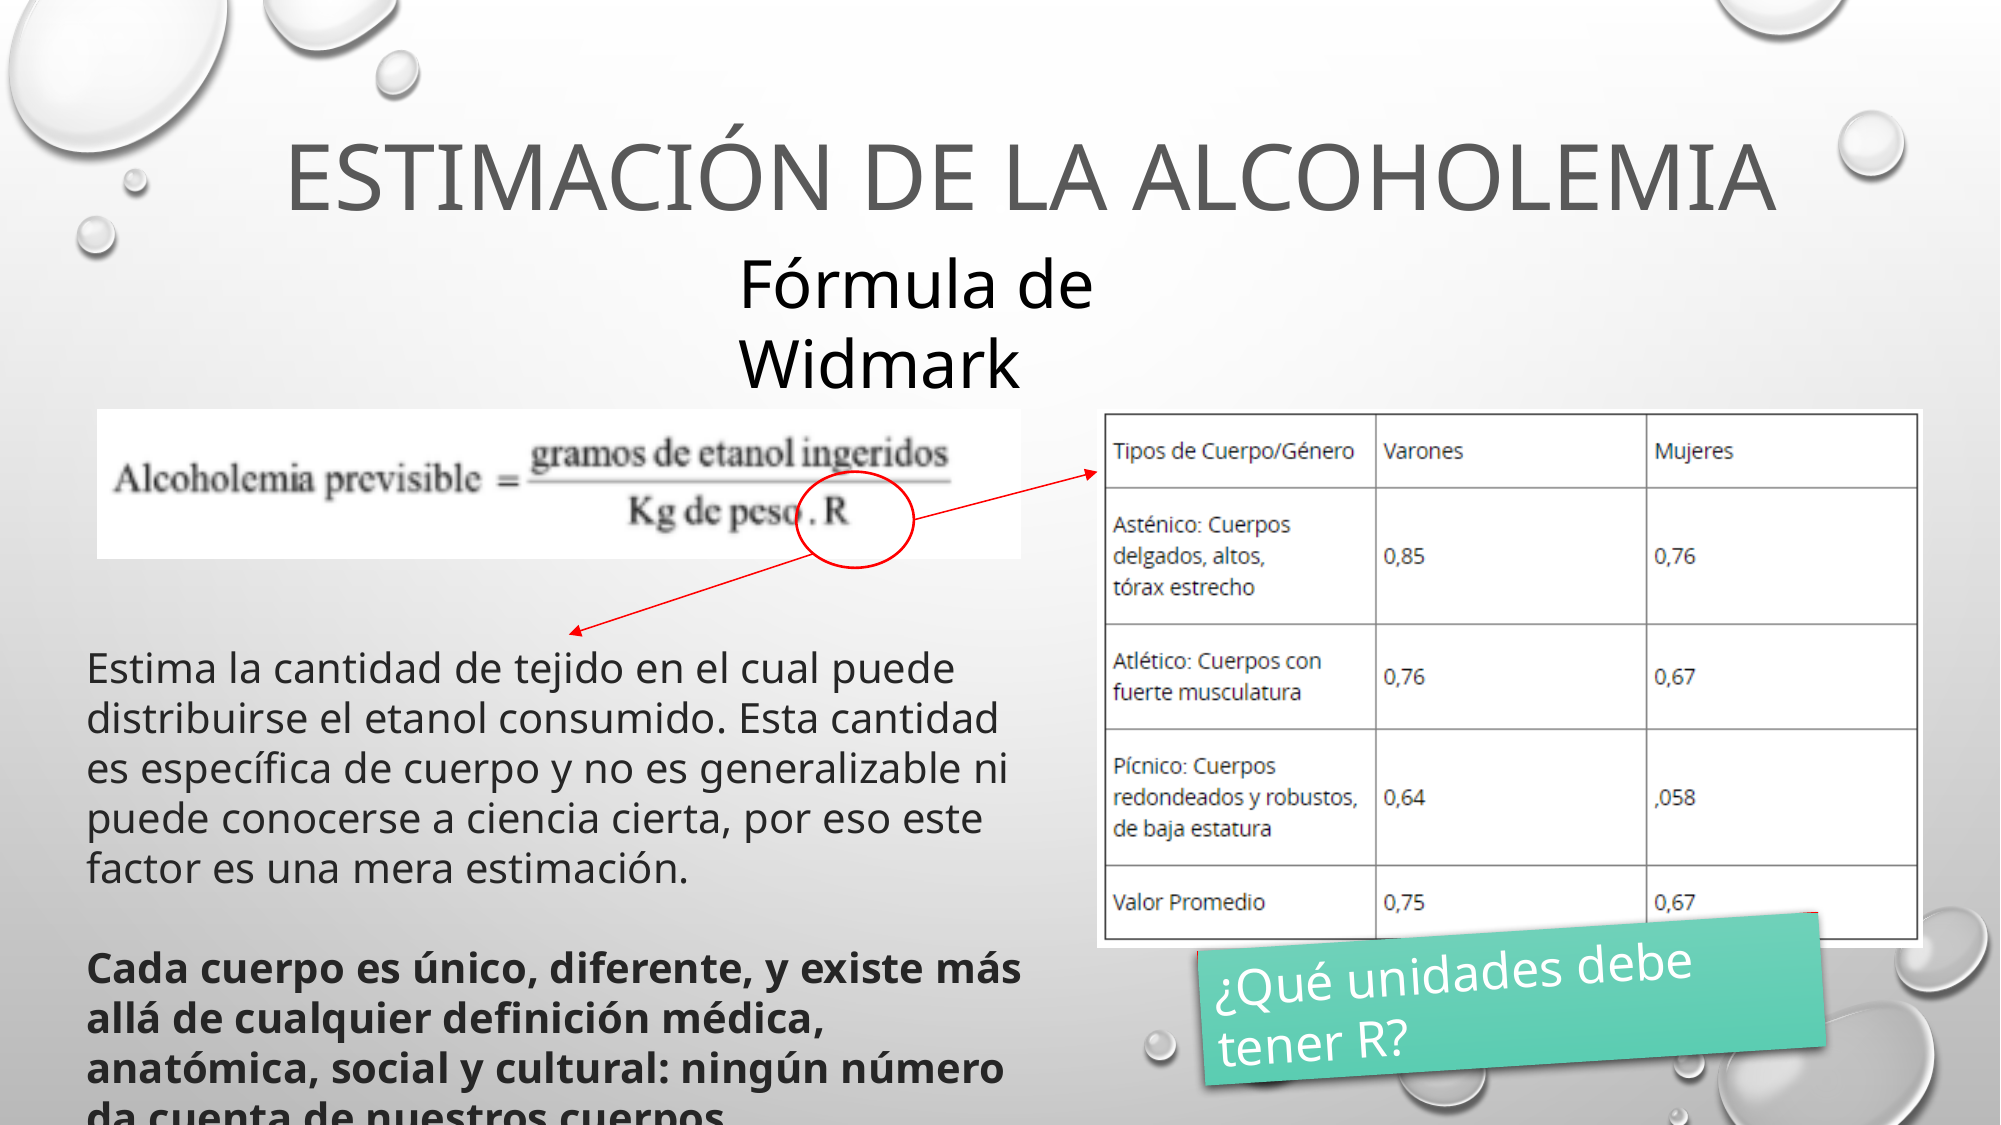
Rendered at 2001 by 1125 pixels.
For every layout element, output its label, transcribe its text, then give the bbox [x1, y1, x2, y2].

text_box Fórmula de Widmark [723, 234, 1338, 409]
title Estimación de la Alcoholemia [97, 80, 1964, 283]
text_box ¿Qué unidades debe tener R? [1197, 956, 1827, 1086]
text_box Estima la cantidad de tejido en el cual puede distribuirse el etanol consumido. Esta cantidad es específica de cuerpo y no es generalizable ni puede conocerse a ciencia cierta, por eso este factor es una mera estimación. Cada cuerpo es único, diferente, y existe más allá de cualquier definición médica, anatómica, social y cultural: ningún número da cuenta de nuestros cuerpos. [71, 634, 1067, 1125]
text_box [568, 553, 814, 635]
picture [0, 0, 2000, 1125]
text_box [913, 471, 1098, 520]
